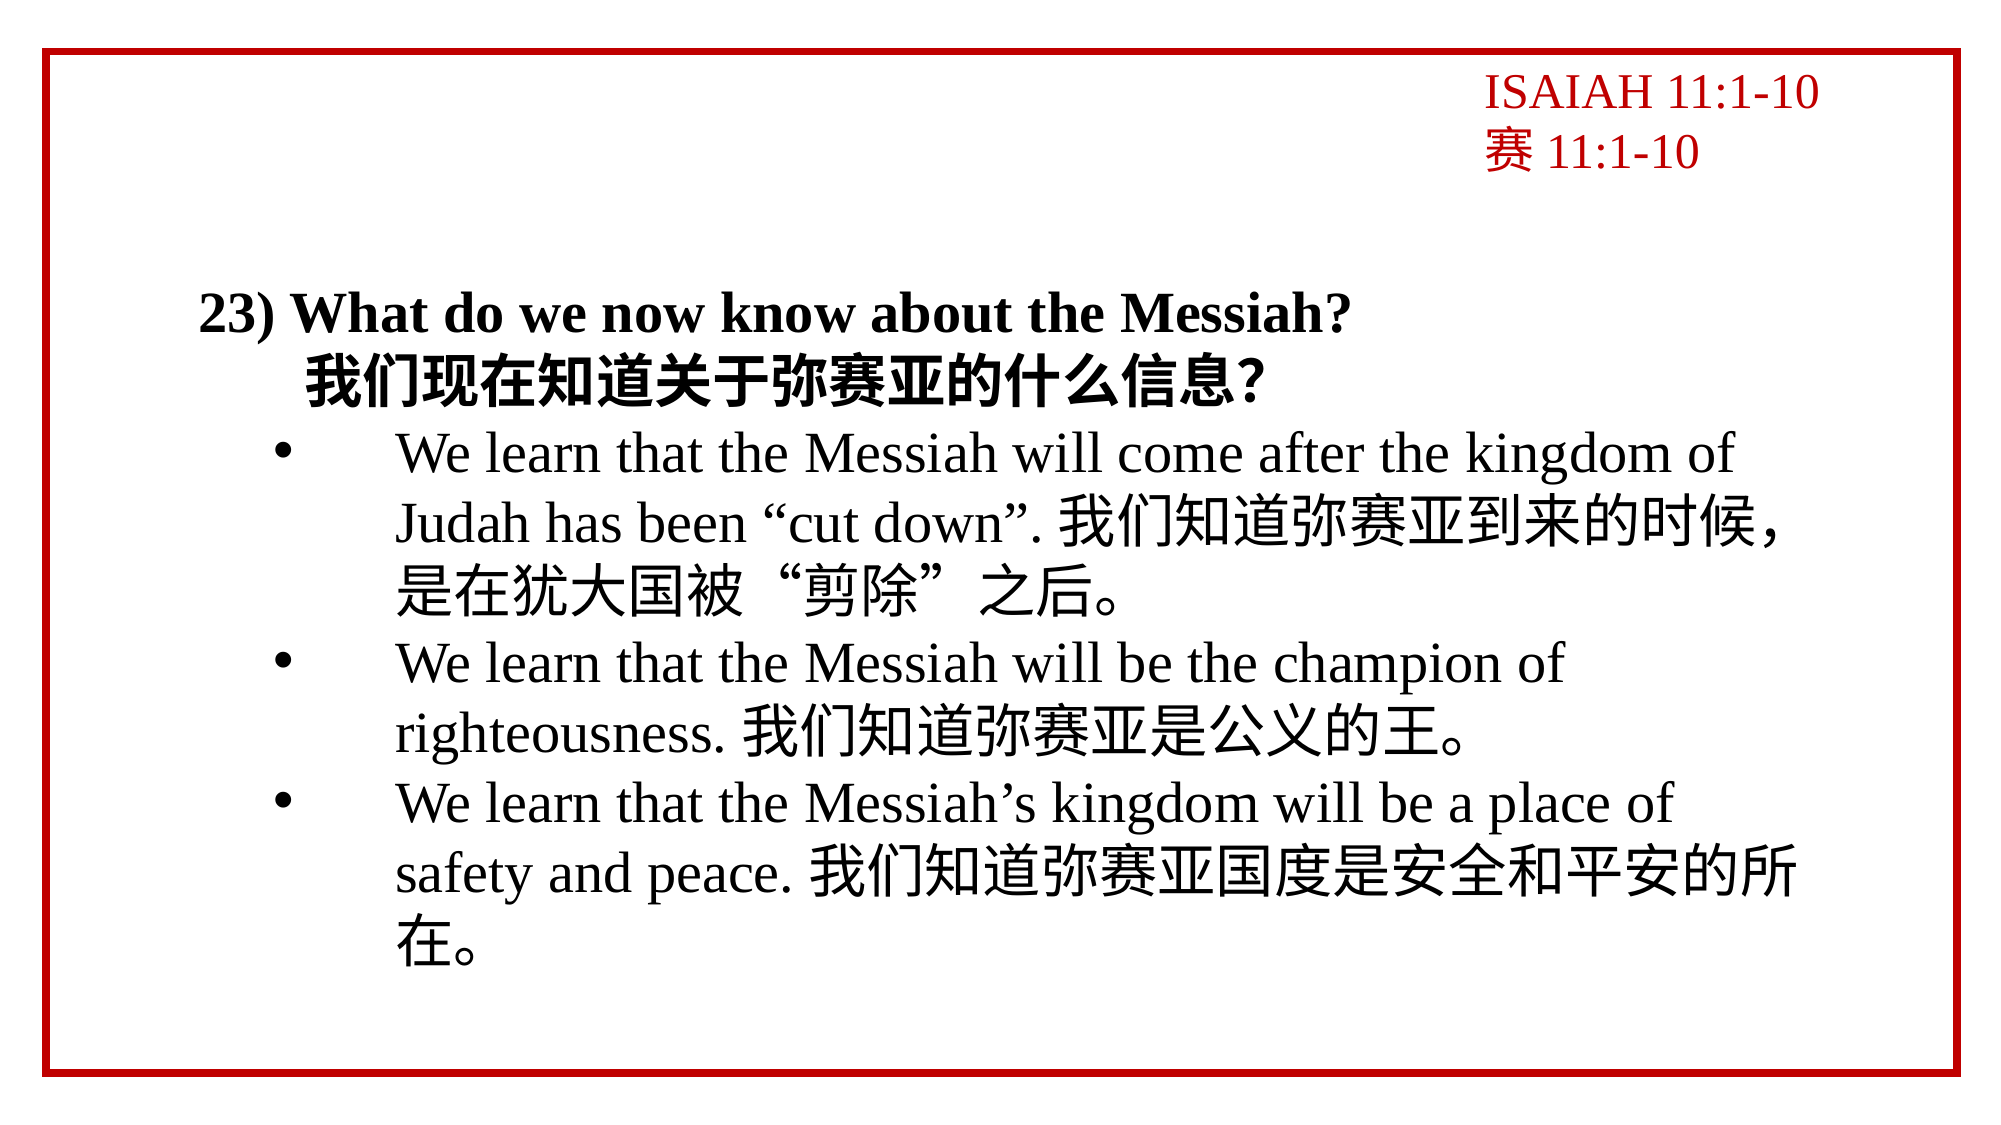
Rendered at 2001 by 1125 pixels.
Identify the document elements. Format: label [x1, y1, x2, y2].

text_box [648, 787, 679, 864]
text_box [45, 50, 1958, 1074]
